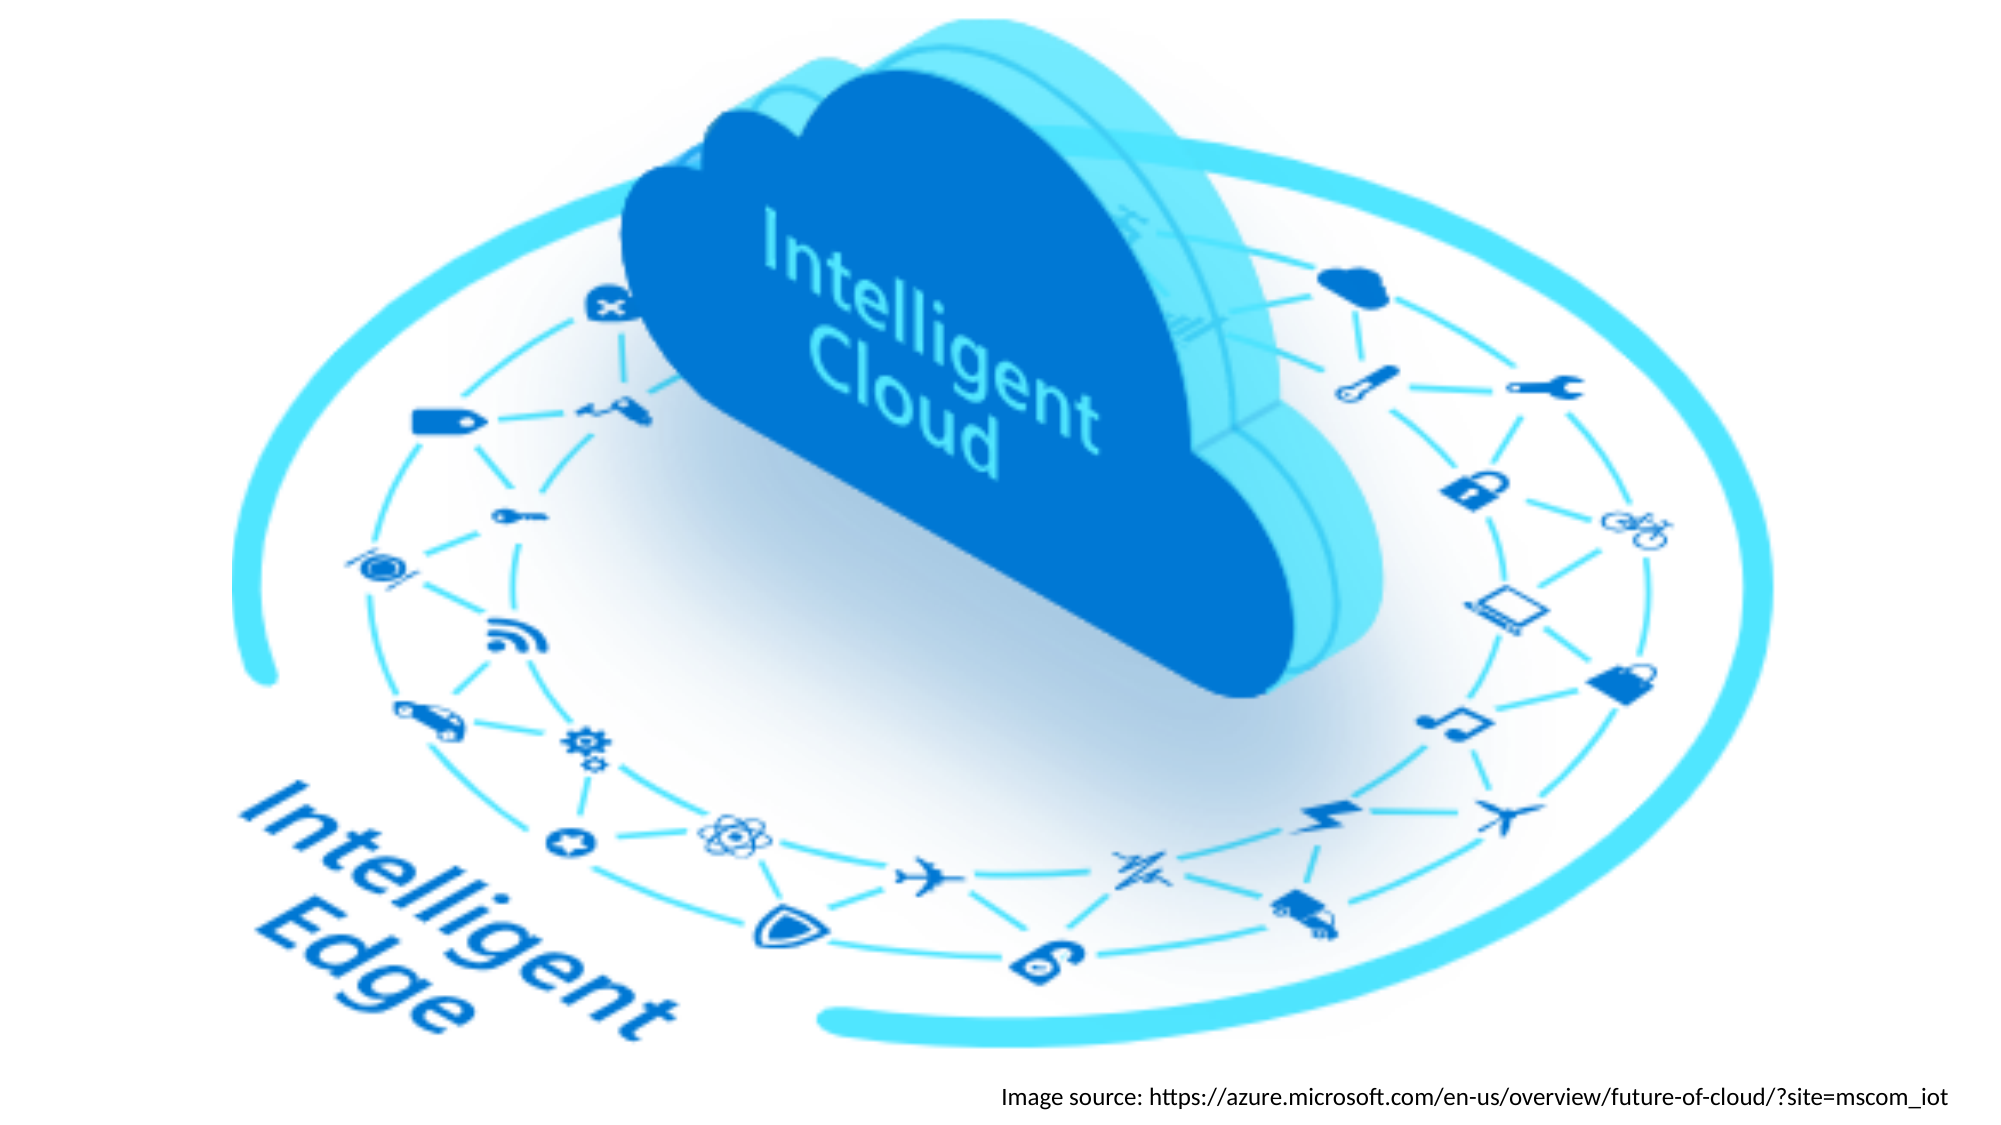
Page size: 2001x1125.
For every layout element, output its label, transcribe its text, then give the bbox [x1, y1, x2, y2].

text_box Image source: https://azure.microsoft.com/en-us/overview/future-of-cloud/?site=mscom_iot [986, 1073, 1991, 1118]
picture [232, 17, 1874, 1114]
